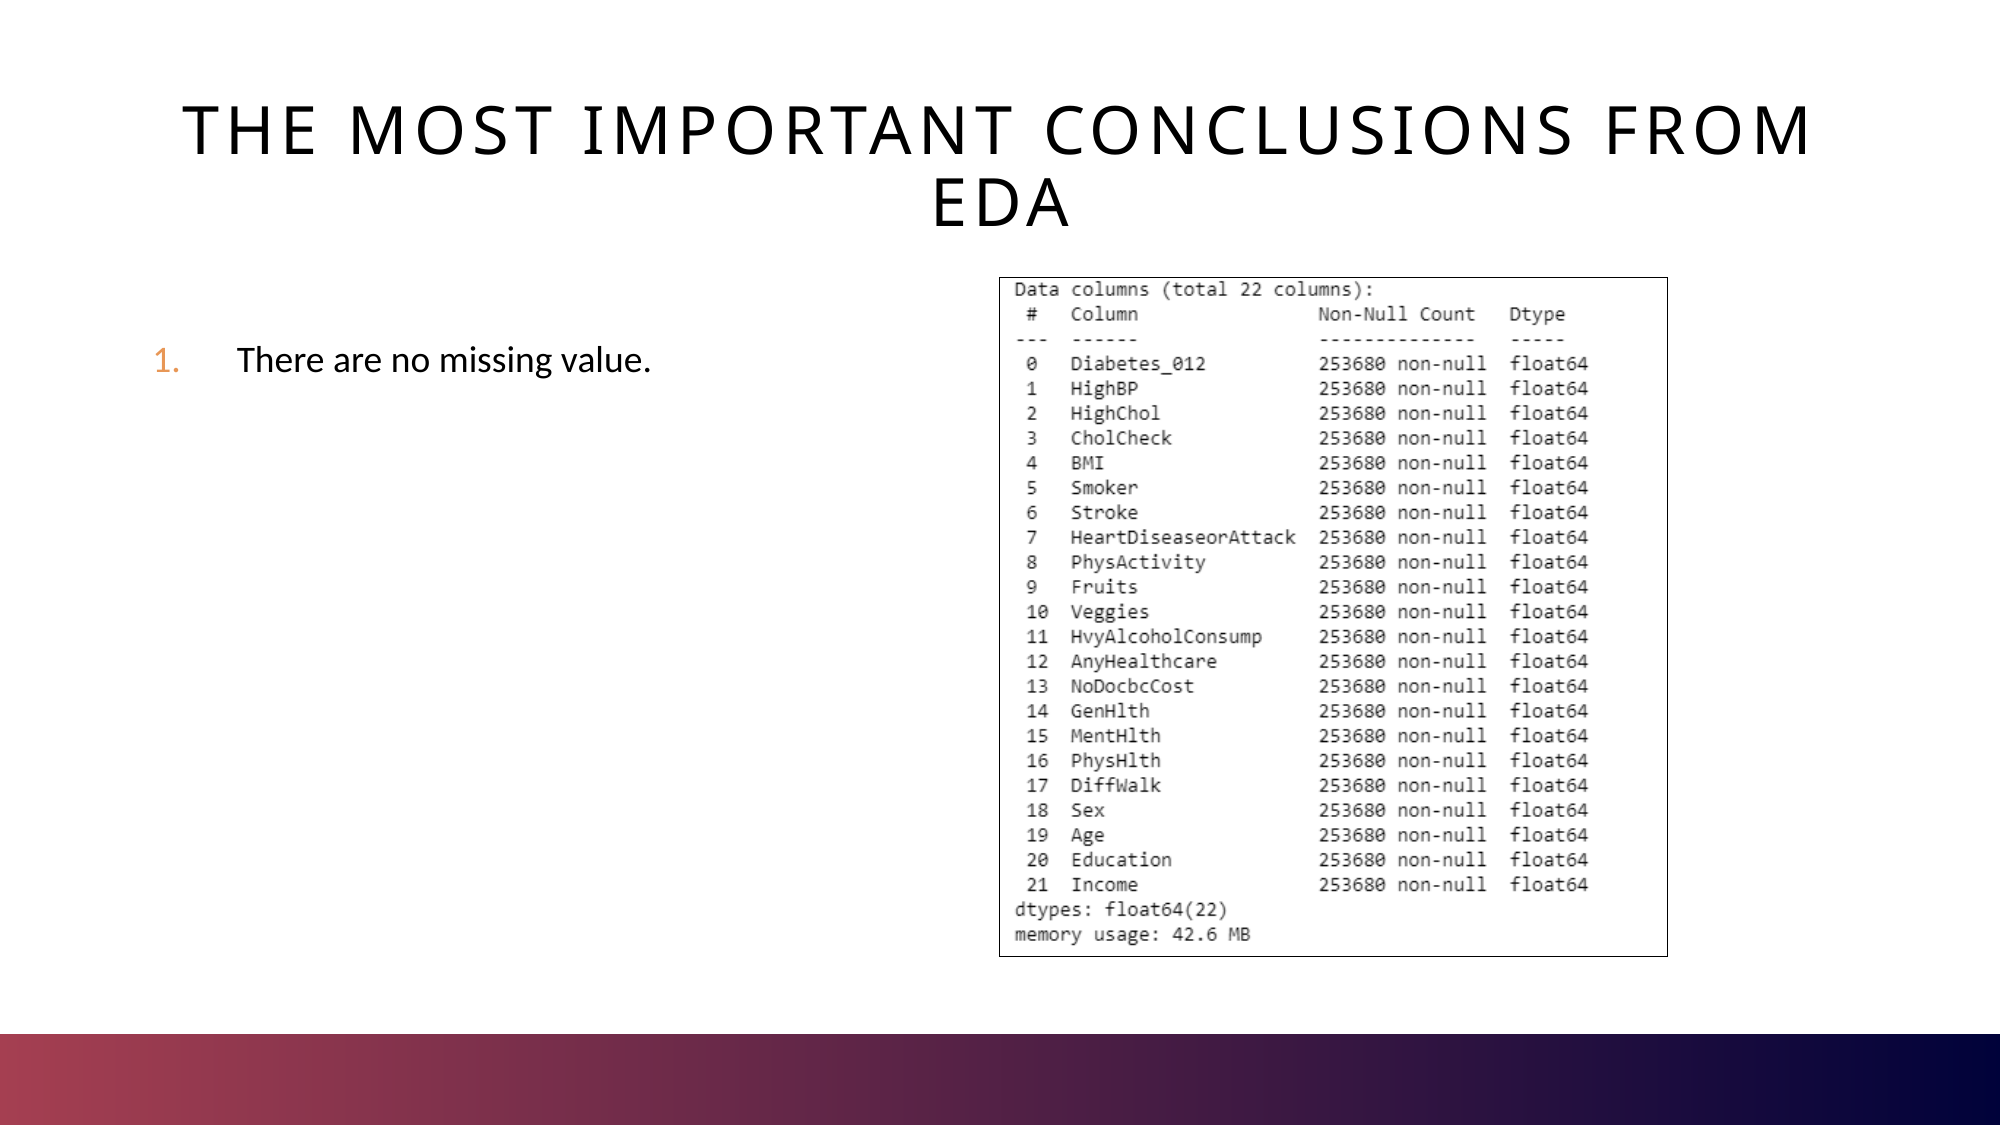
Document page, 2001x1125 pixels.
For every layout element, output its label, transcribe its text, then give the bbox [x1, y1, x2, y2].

text_box [0, 1033, 2000, 1125]
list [999, 276, 1668, 957]
list There are no missing value. [137, 332, 752, 1011]
title The most important conclusions from EDA [137, 60, 1863, 278]
